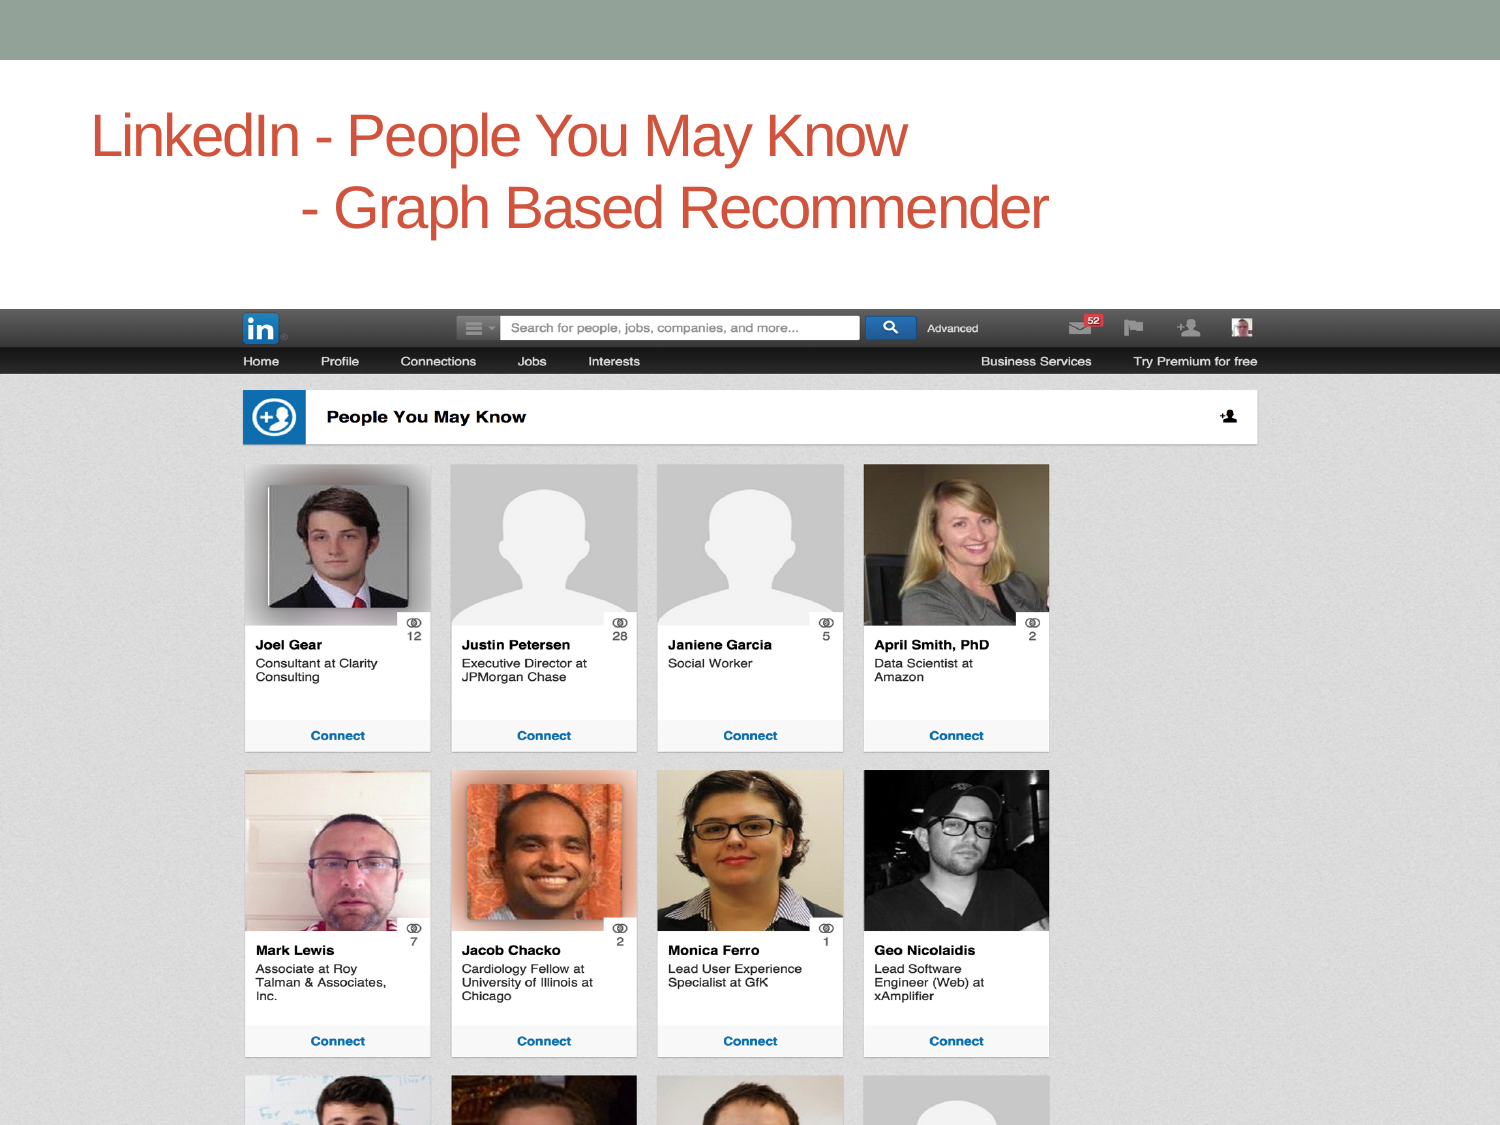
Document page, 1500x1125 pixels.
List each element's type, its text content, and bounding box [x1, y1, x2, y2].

title LinkedIn - People You May Know - Graph Based Recommender [75, 87, 1425, 250]
picture [0, 309, 1500, 1125]
